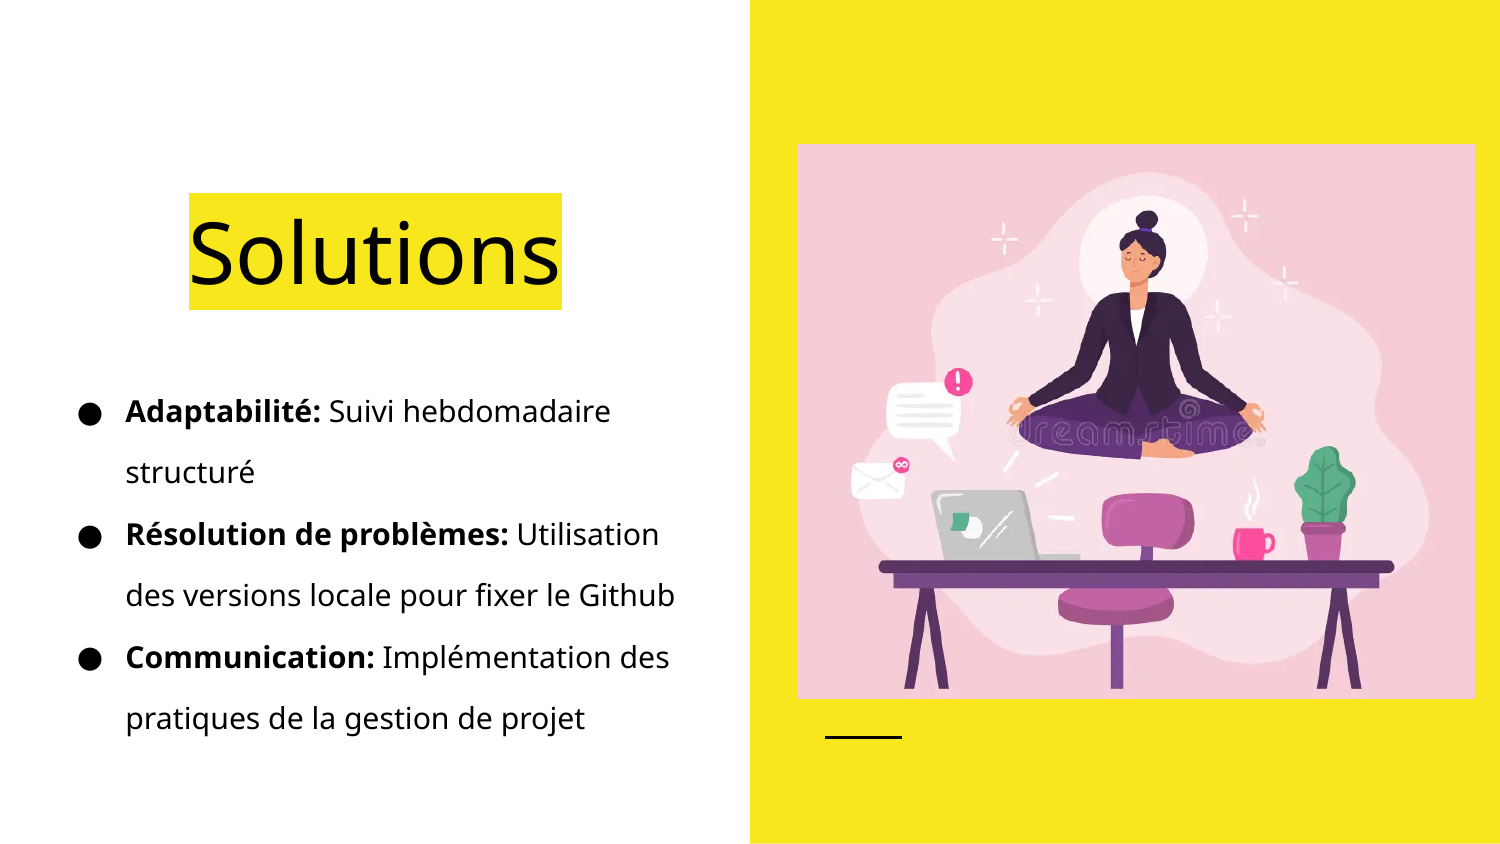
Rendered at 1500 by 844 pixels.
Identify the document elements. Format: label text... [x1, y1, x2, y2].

picture [797, 144, 1475, 700]
title Solutions [43, 177, 708, 325]
subtitle Adaptabilité: Suivi hebdomadaire structuré Résolution de problèmes: Utilisation des versions locale pour fixer le Github Communication: Implémentation des pratiques de la gestion de projet [43, 354, 708, 804]
